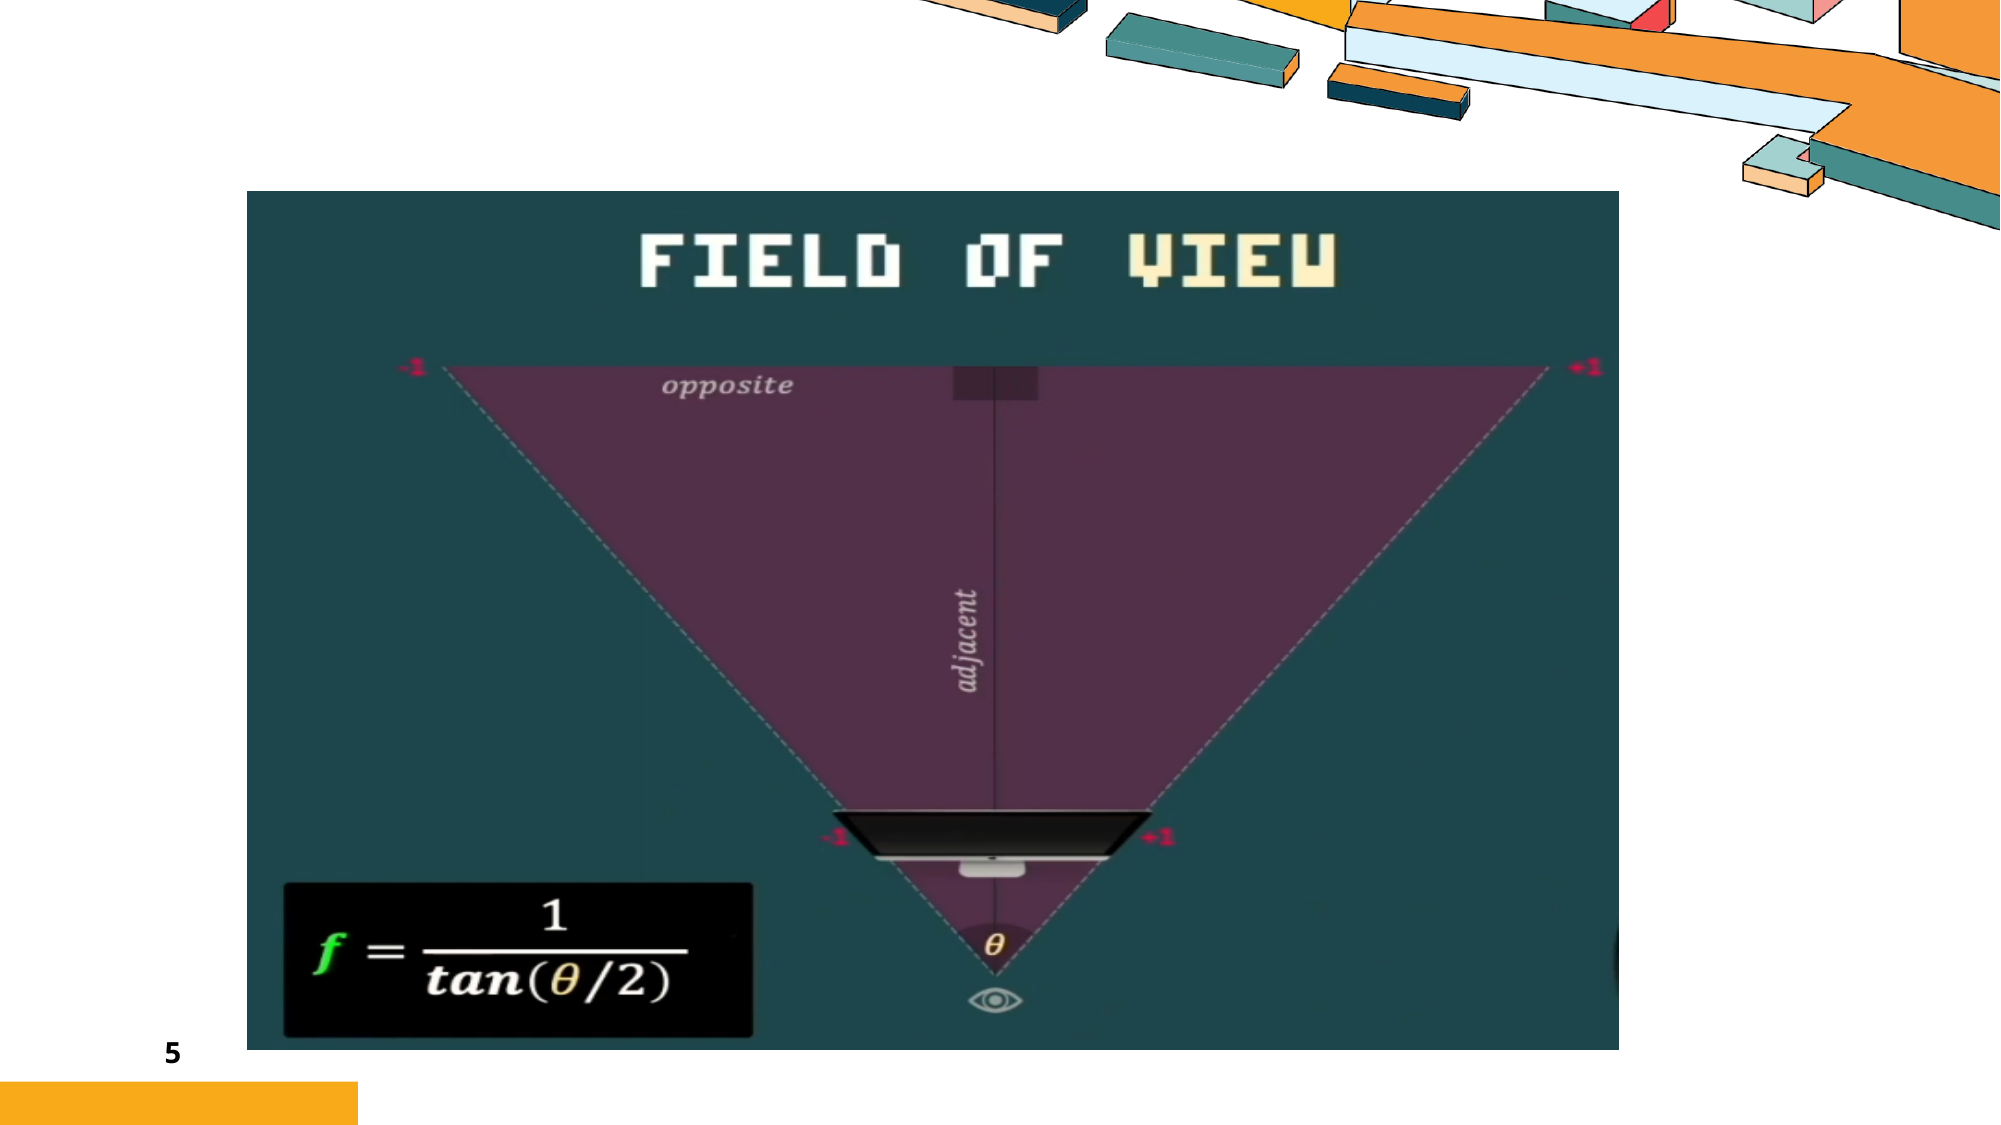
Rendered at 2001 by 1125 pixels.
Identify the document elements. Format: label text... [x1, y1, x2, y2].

picture [246, 0, 2000, 1050]
slide_number 5 [149, 1024, 345, 1085]
